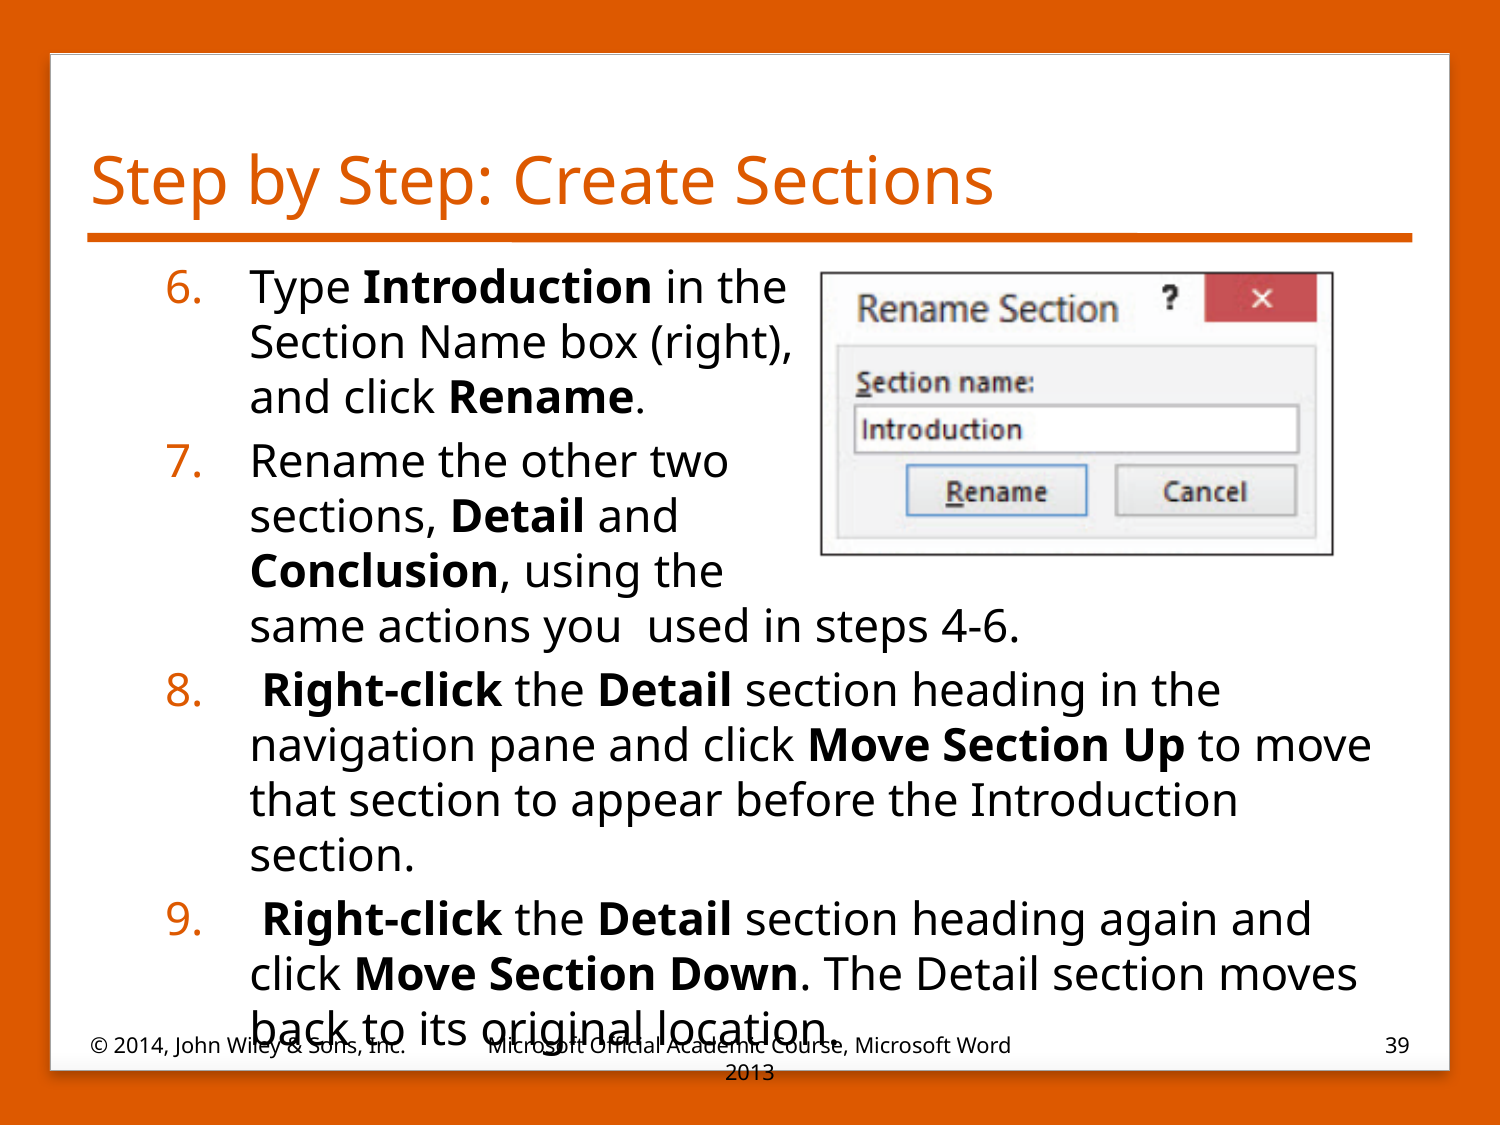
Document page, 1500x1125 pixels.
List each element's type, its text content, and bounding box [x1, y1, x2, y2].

slide_number 39 [1074, 1024, 1426, 1103]
footer Microsoft Official Academic Course, Microsoft Word 2013 [449, 1024, 1051, 1103]
slide_number © 2014, John Wiley & Sons, Inc. [74, 1024, 426, 1103]
list Type Introduction in the Section Name box (right), and click Rename. Rename the other two sections, Detail and Conclusion, using the same actions you used in steps 4-6. Right-click the Detail section heading in the navigation pane and click Move Section Up to move that section to appear before the Introduction section. Right-click the Detail section heading again and click Move Section Down. The Detail section moves back to its original location. [75, 249, 1425, 1063]
title Step by Step: Create Sections [74, 74, 1426, 226]
picture [799, 262, 1355, 574]
